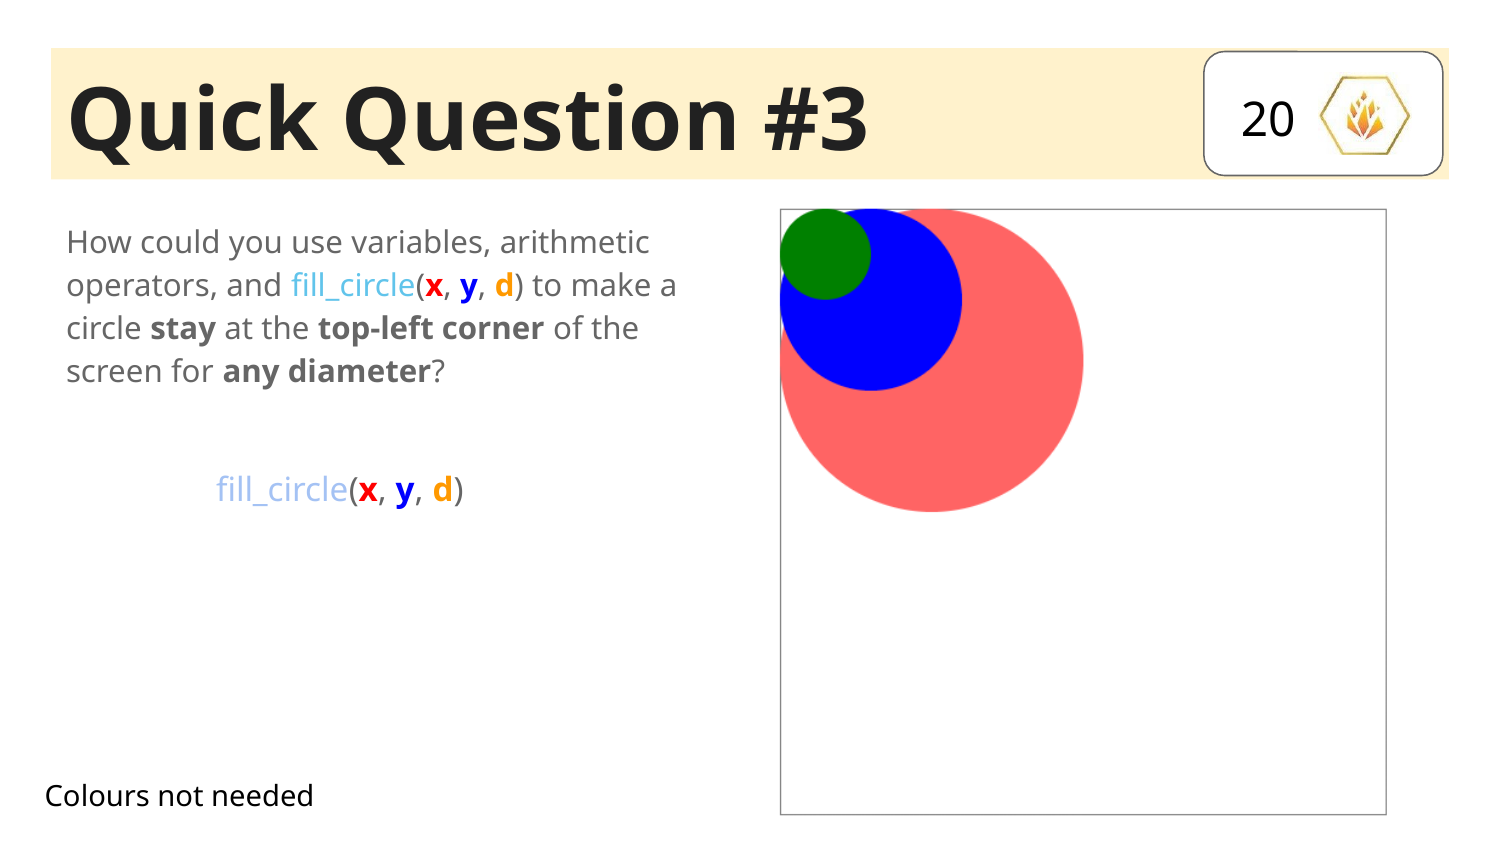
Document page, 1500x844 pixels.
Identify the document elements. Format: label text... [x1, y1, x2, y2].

text_box Colours not needed [29, 761, 750, 844]
title Quick Question #3 [51, 48, 1449, 180]
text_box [1203, 51, 1444, 176]
list How could you use variables, arithmetic operators, and fill_circle(x, y, d) to make a circle stay at the top-left corner of the screen for any diameter? fill_circle(x, y, d) [51, 201, 750, 750]
picture [774, 204, 1394, 819]
